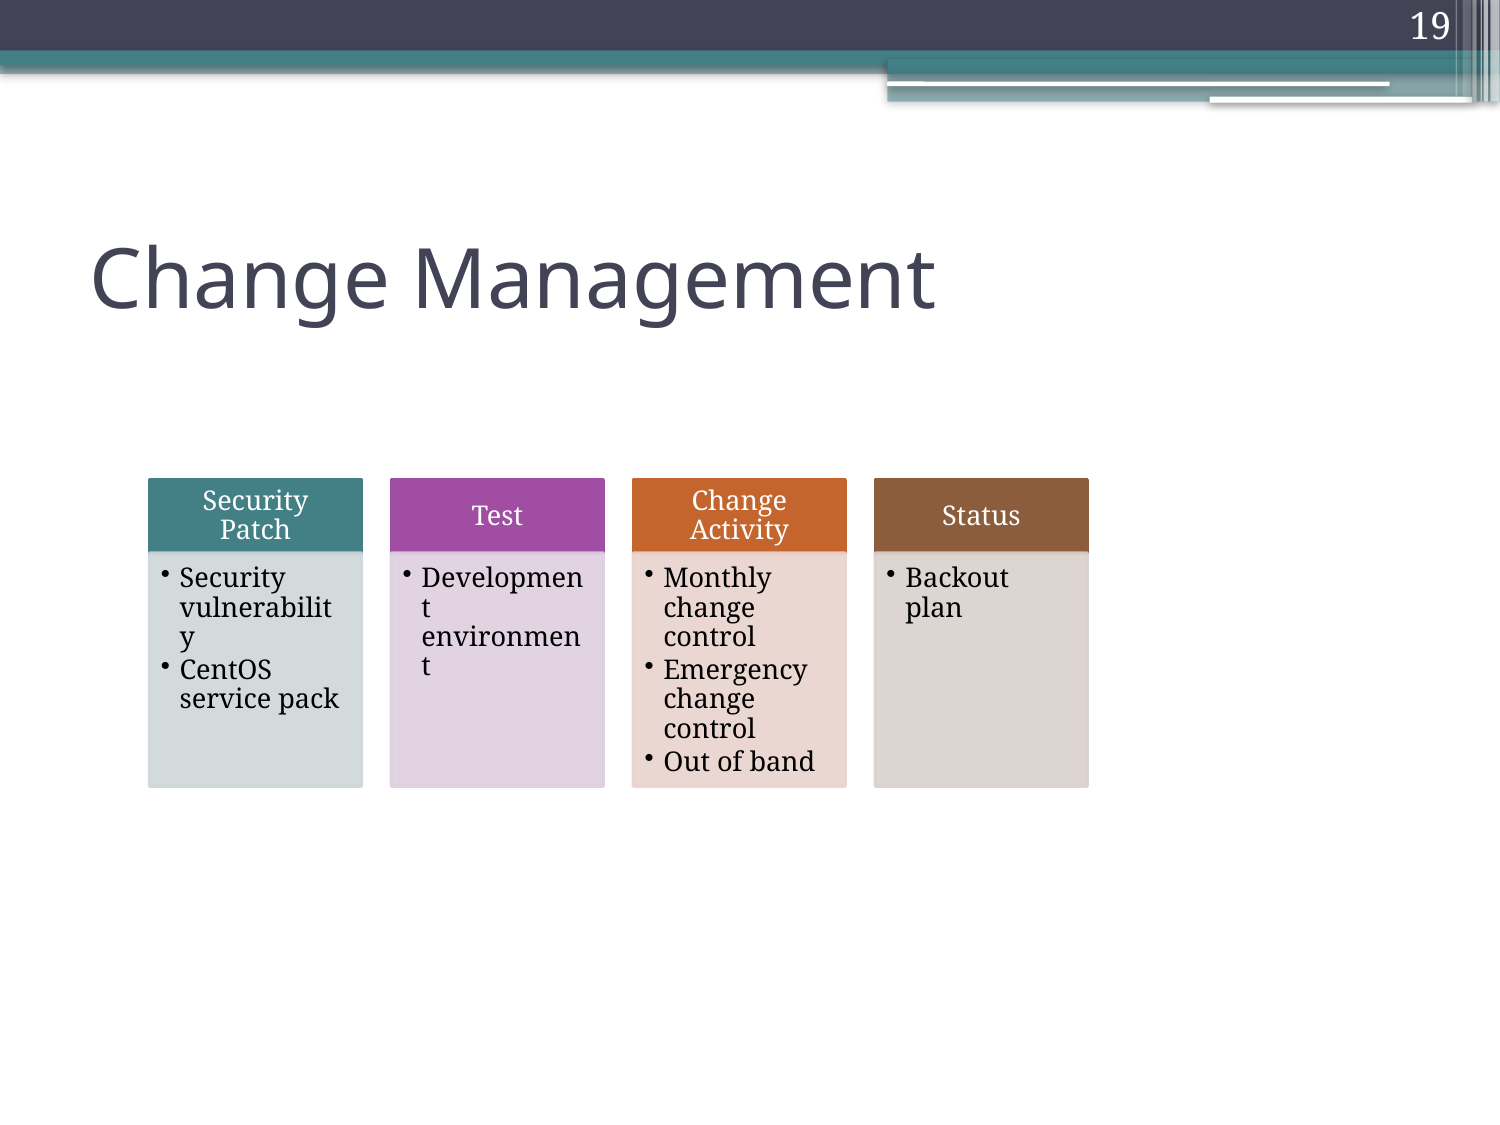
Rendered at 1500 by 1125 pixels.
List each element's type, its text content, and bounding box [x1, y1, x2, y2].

title Change Management [75, 187, 1425, 363]
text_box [148, 324, 1088, 942]
slide_number 19 [1341, 0, 1466, 61]
